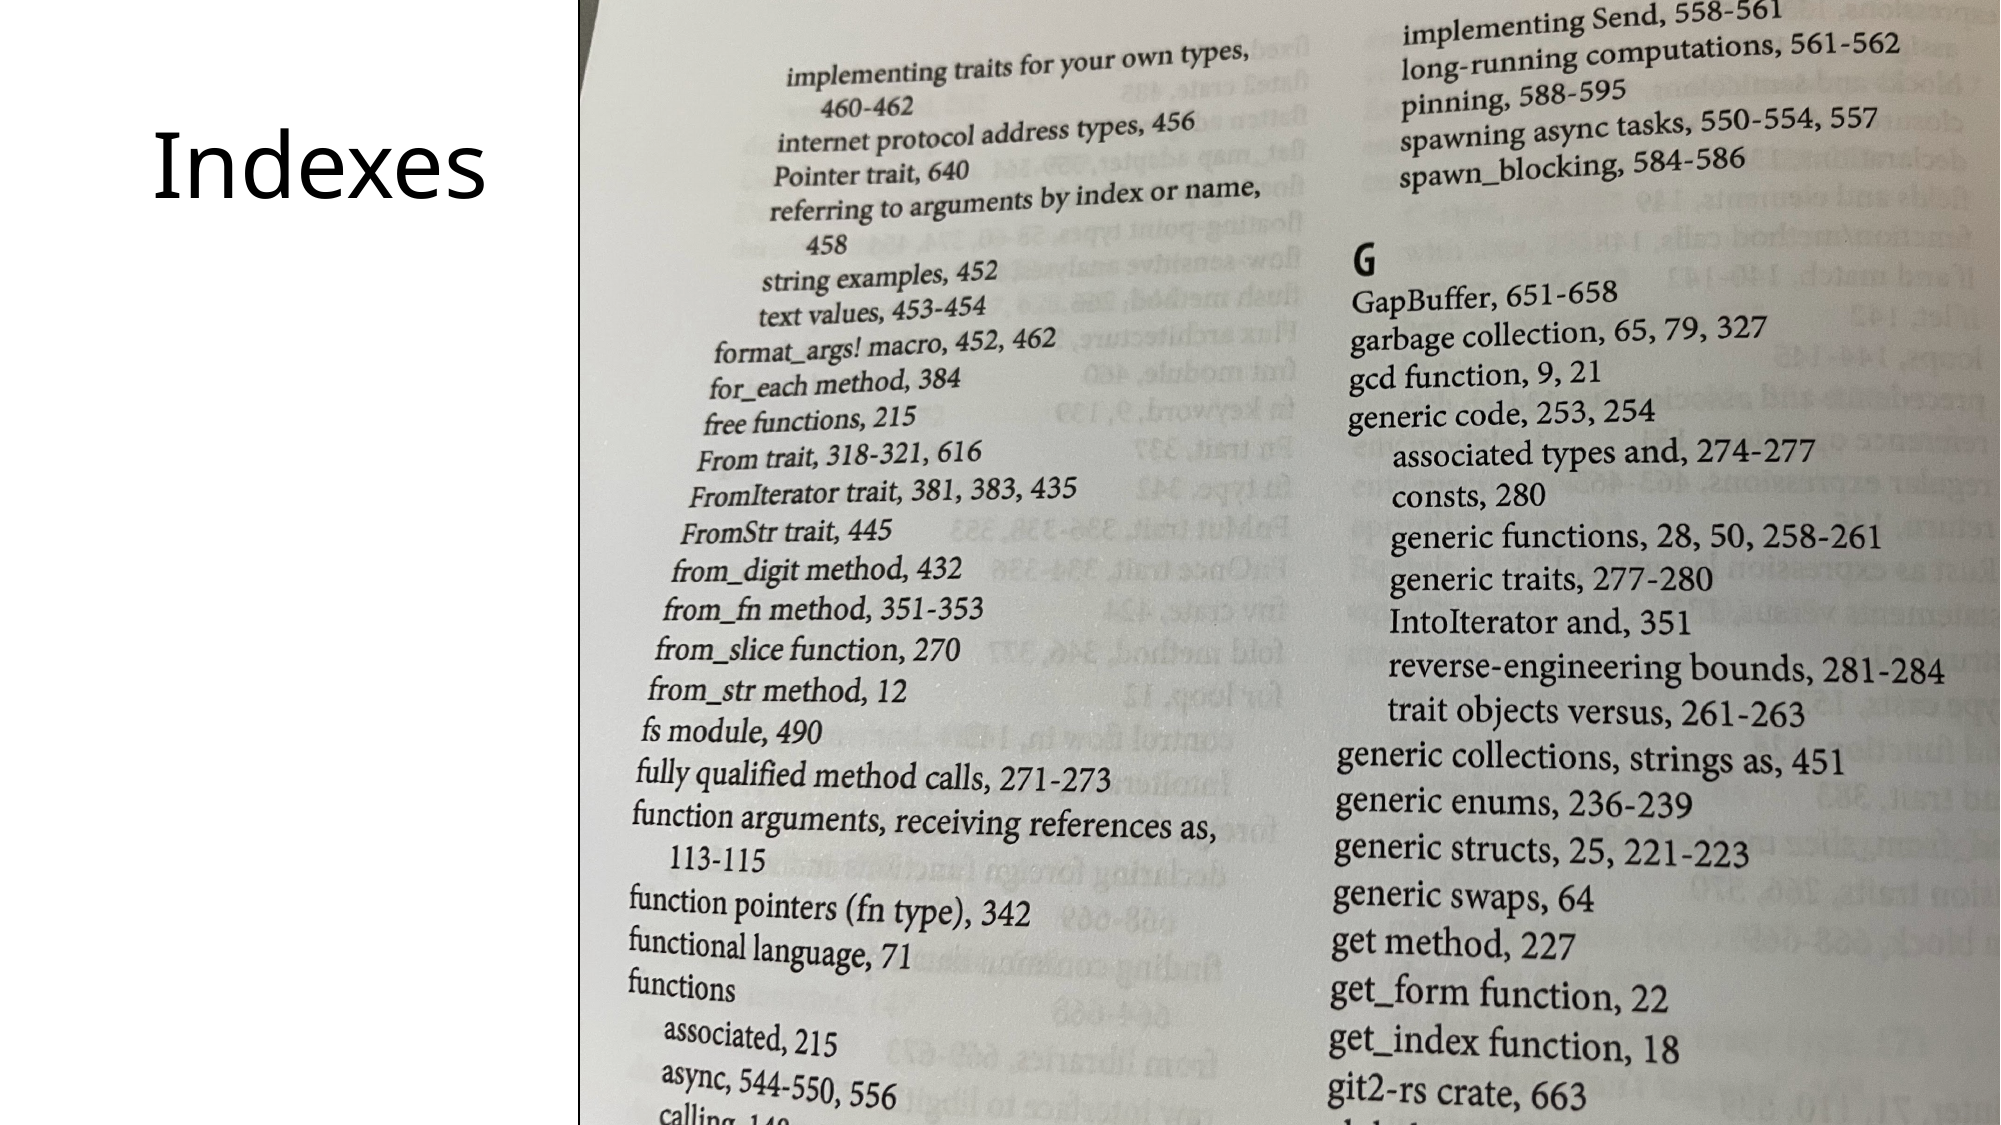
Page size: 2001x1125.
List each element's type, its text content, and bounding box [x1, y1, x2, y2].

title Indexes [137, 59, 578, 278]
picture [578, 0, 2000, 1125]
